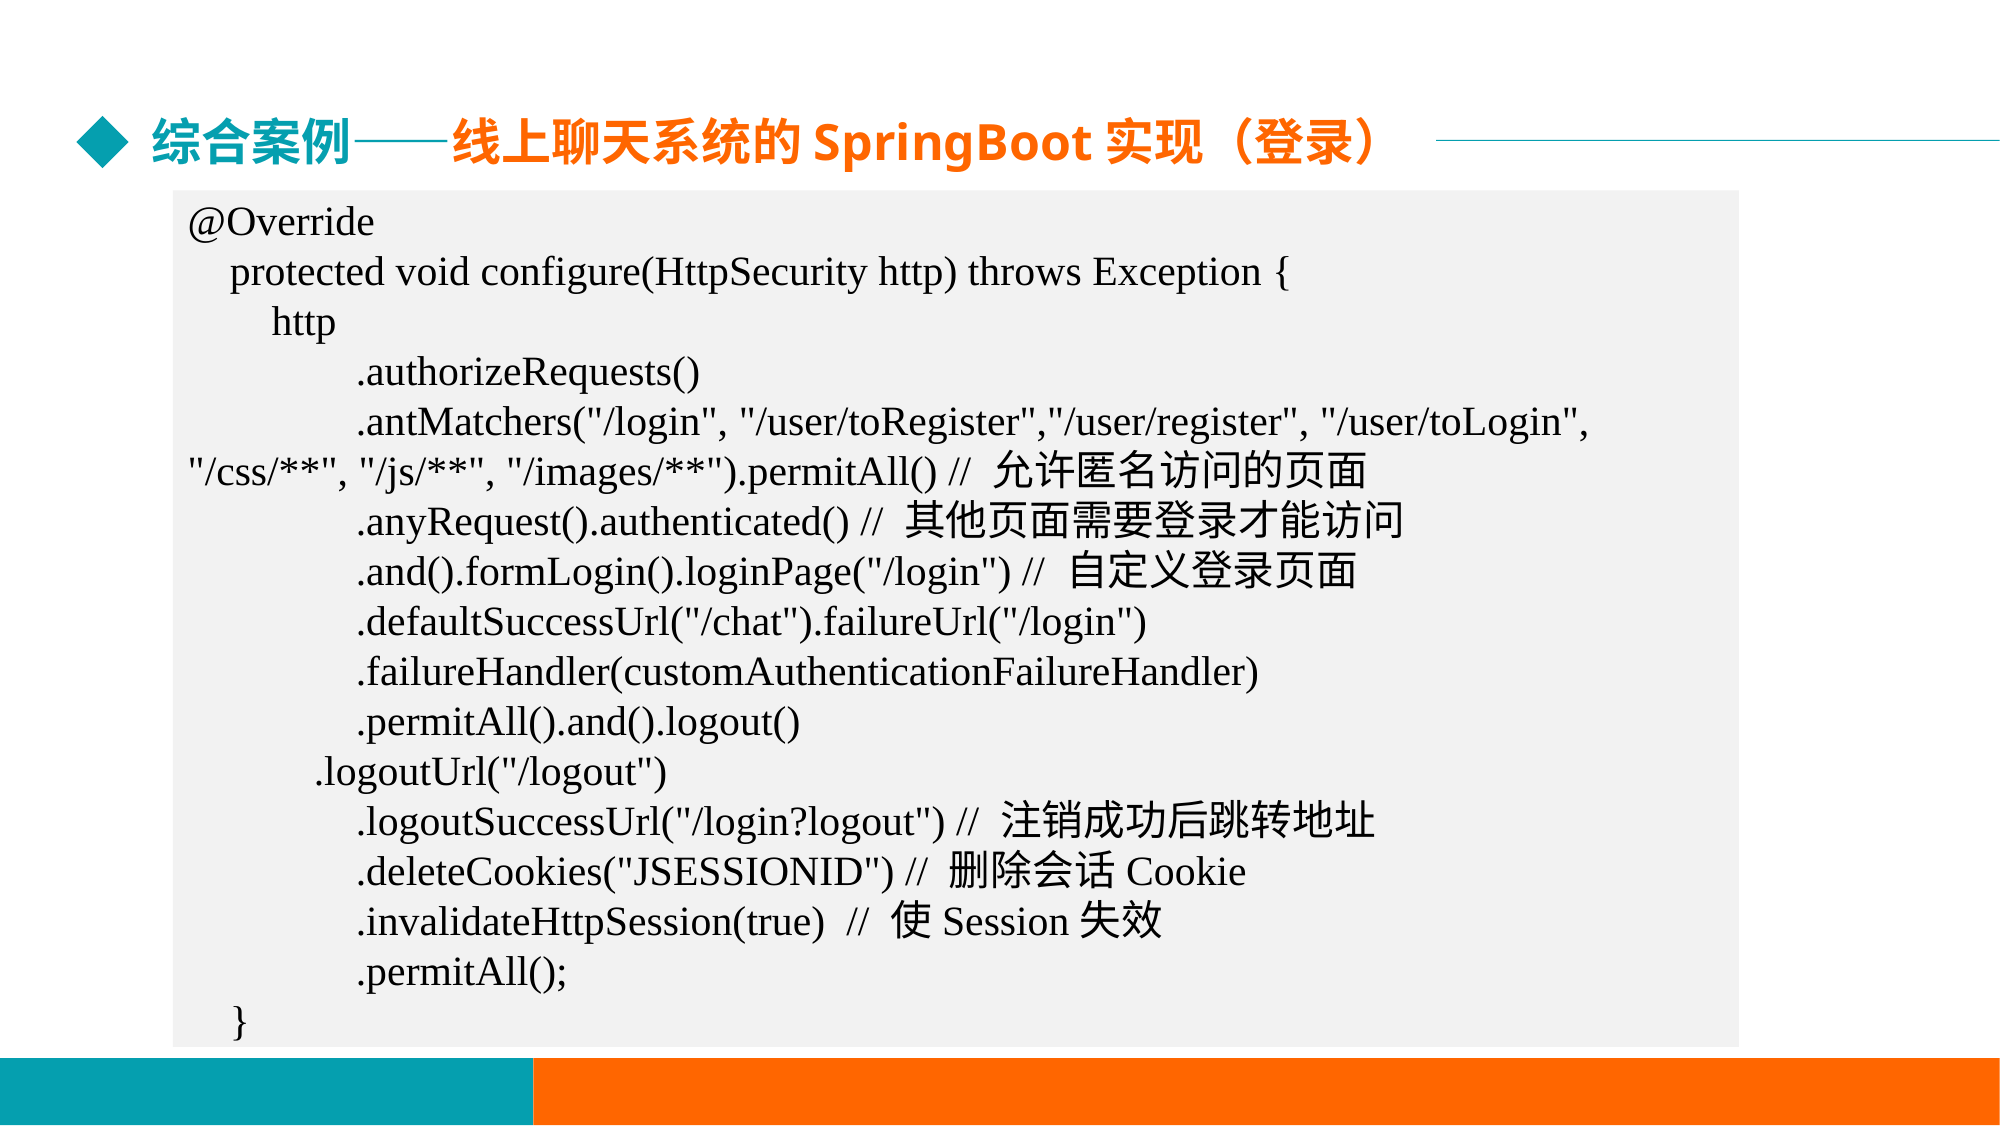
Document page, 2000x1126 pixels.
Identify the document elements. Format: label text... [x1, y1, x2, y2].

text_box 综合案例——线上聊天系统的SpringBoot实现（登录） [131, 100, 1437, 181]
text_box @Override protected void configure(HttpSecurity http) throws Exception { http .authorizeRequests() .antMatchers("/login", "/user/toRegister","/user/register", "/user/toLogin", "/css/**", "/js/**", "/images/**").permitAll() // 允许匿名访问的页面 .anyRequest().authenticated() // 其他页面需要登录才能访问 .and().formLogin().loginPage("/login") // 自定义登录页面 .defaultSuccessUrl("/chat").failureUrl("/login") .failureHandler(customAuthenticationFailureHandler) .permitAll().and().logout() .logoutUrl("/logout") .logoutSuccessUrl("/login?logout") // 注销成功后跳转地址 .deleteCookies("JSESSIONID") // 删除会话Cookie .invalidateHttpSession(true) // 使Session失效 .permitAll(); } [171, 188, 1741, 1049]
text_box [42, 184, 1825, 736]
